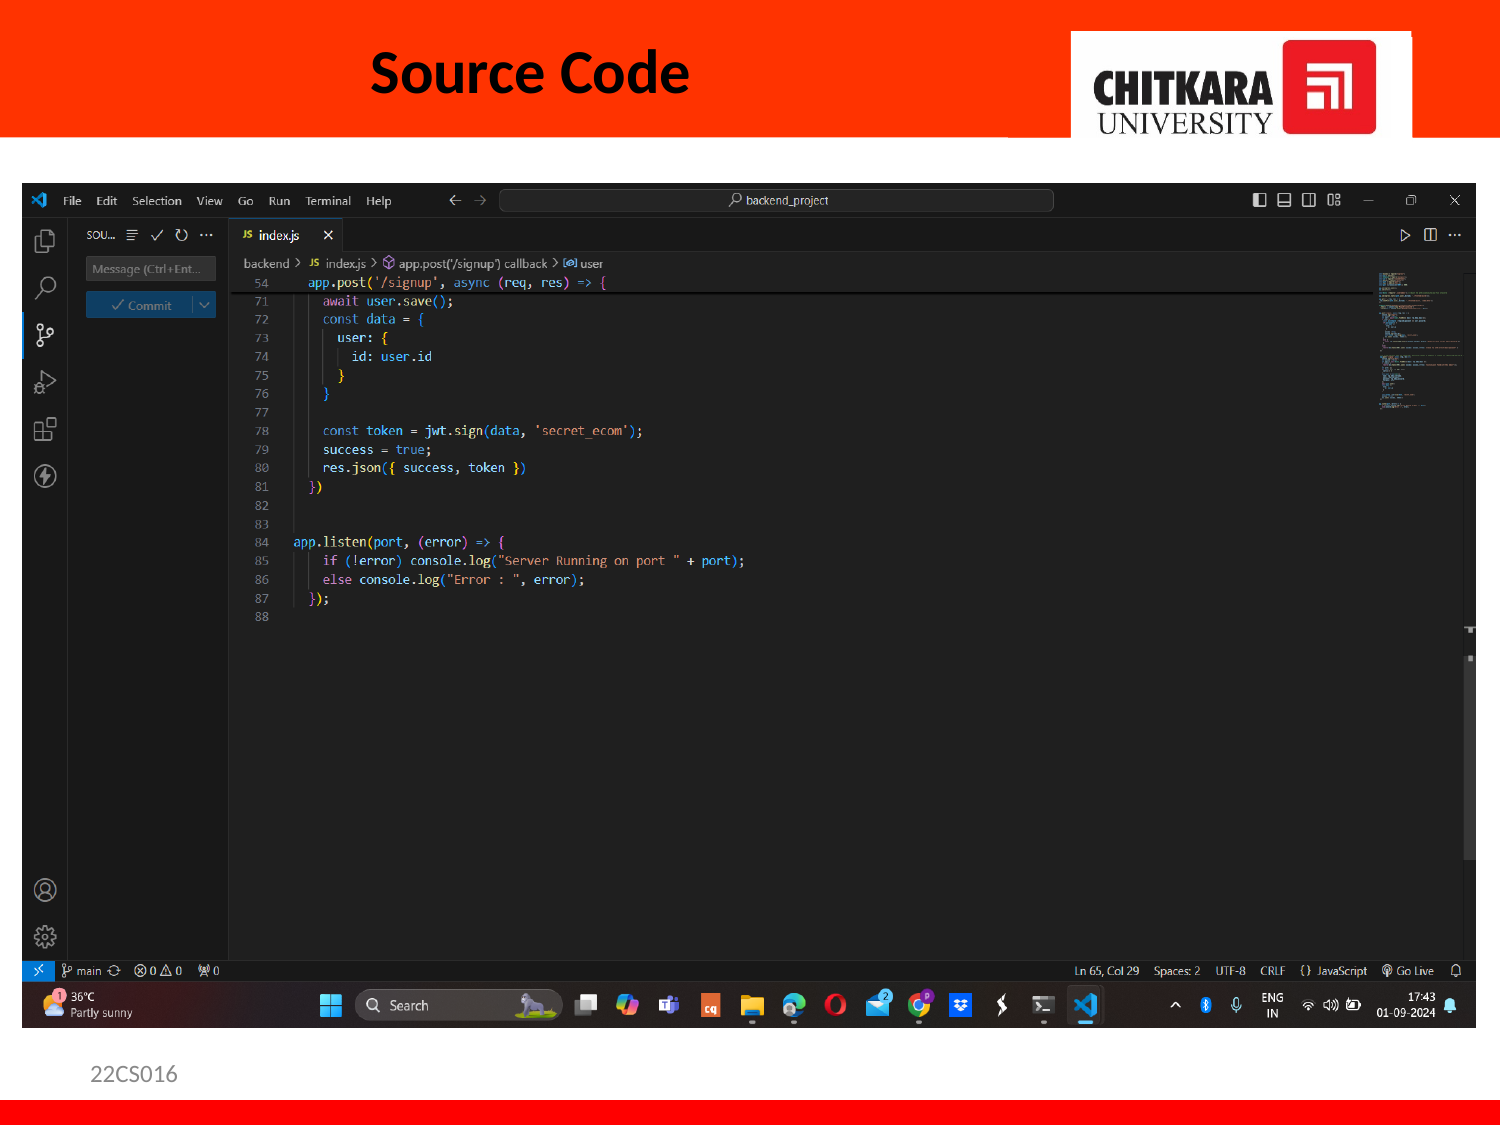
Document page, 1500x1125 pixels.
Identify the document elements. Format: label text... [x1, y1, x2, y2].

picture [1074, 37, 1391, 138]
picture [22, 183, 1476, 1028]
slide_number [1074, 1042, 1425, 1103]
slide_number 22CS016 [75, 1042, 425, 1103]
title Source Code [0, 0, 1063, 138]
